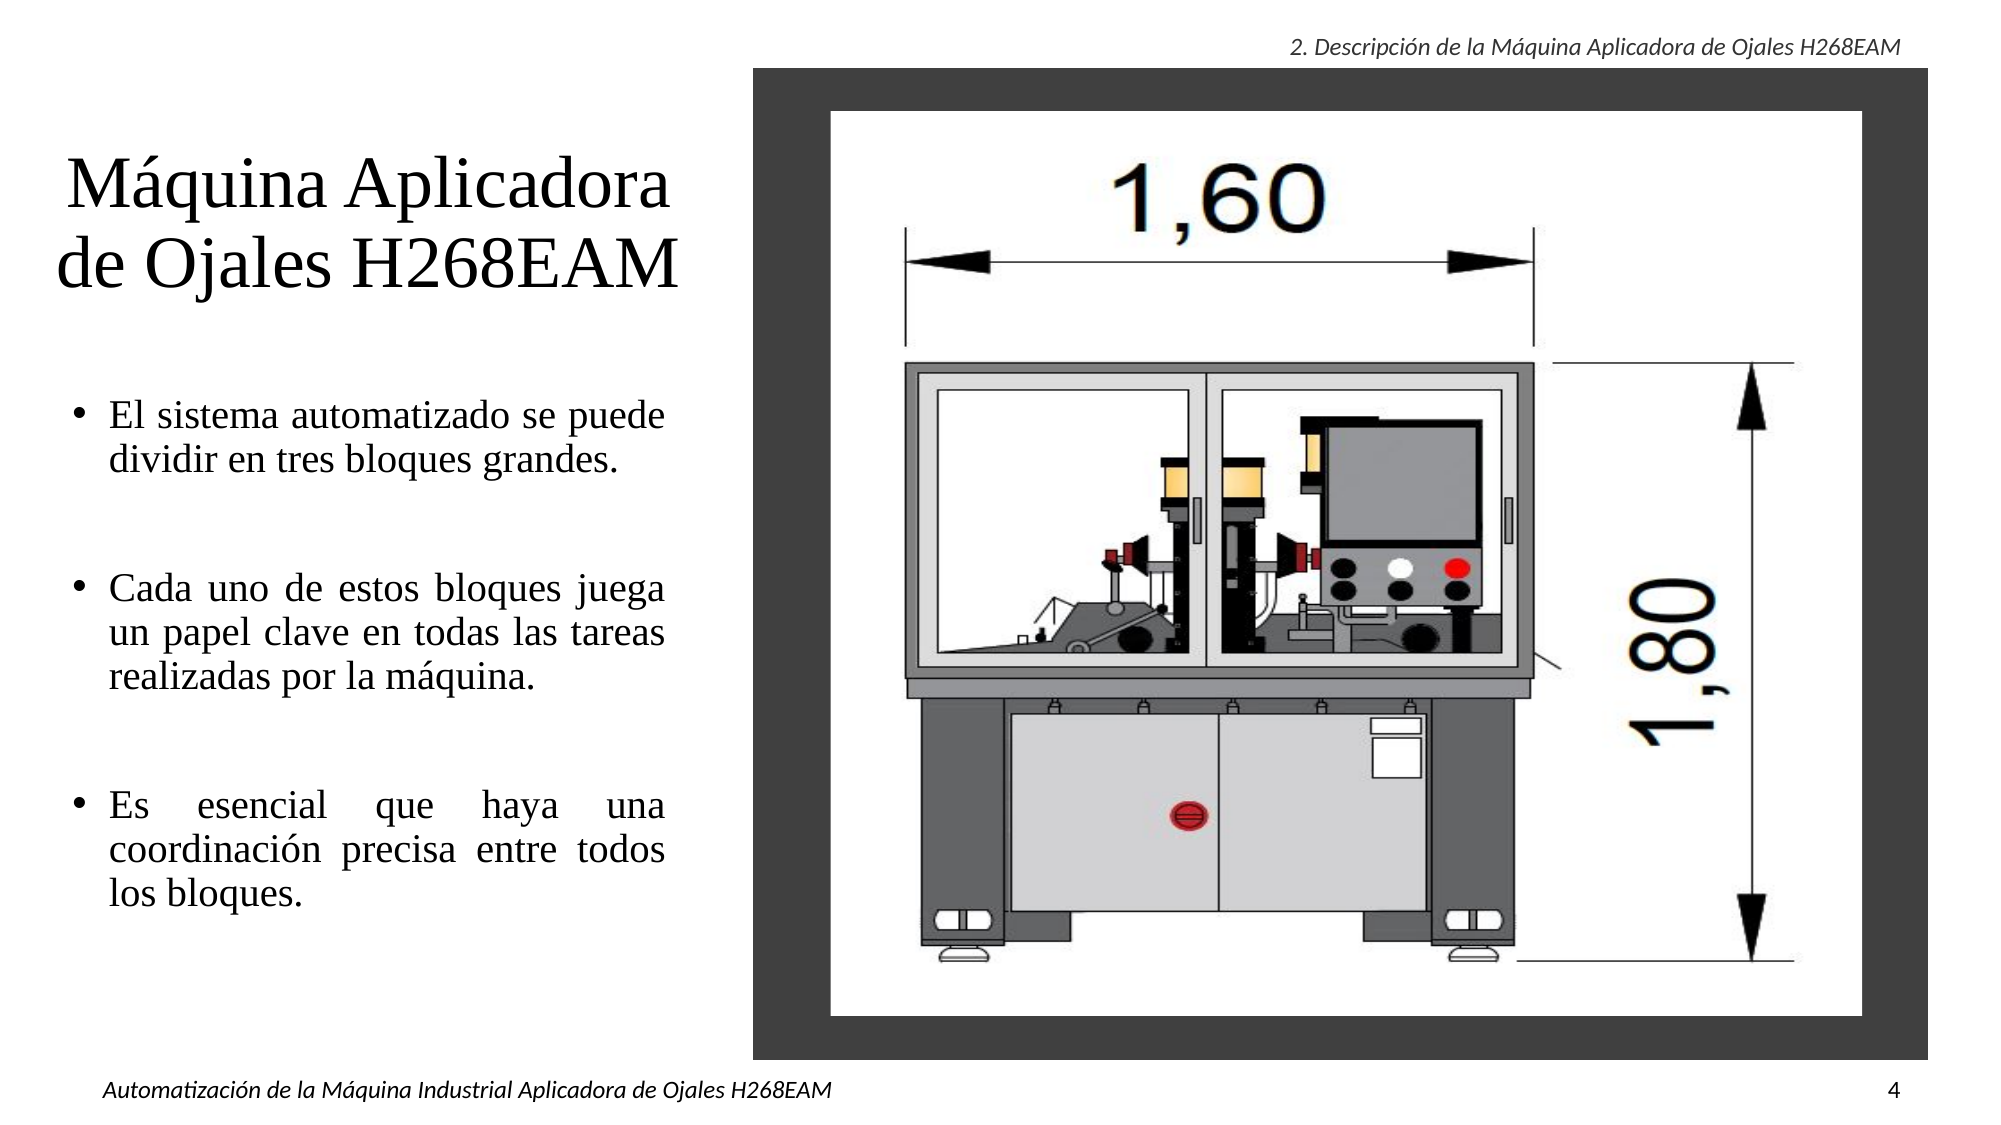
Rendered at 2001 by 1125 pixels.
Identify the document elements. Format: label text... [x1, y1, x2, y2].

text_box 2. Descripción de la Máquina Aplicadora de Ojales H268EAM [1070, 21, 1918, 69]
list El sistema automatizado se puede dividir en tres bloques grandes. Cada uno de estos bloques juega un papel clave en todas las tareas realizadas por la máquina. Es esencial que haya una coordinación precisa entre todos los bloques. [57, 385, 682, 970]
text_box [762, 77, 1918, 1050]
text_box Automatización de la Máquina Industrial Aplicadora de Ojales H268EAM [84, 1058, 853, 1119]
picture [830, 111, 1863, 1017]
slide_number 4 [1809, 1058, 1916, 1119]
title Máquina Aplicadora de Ojales H268EAM [26, 106, 712, 341]
